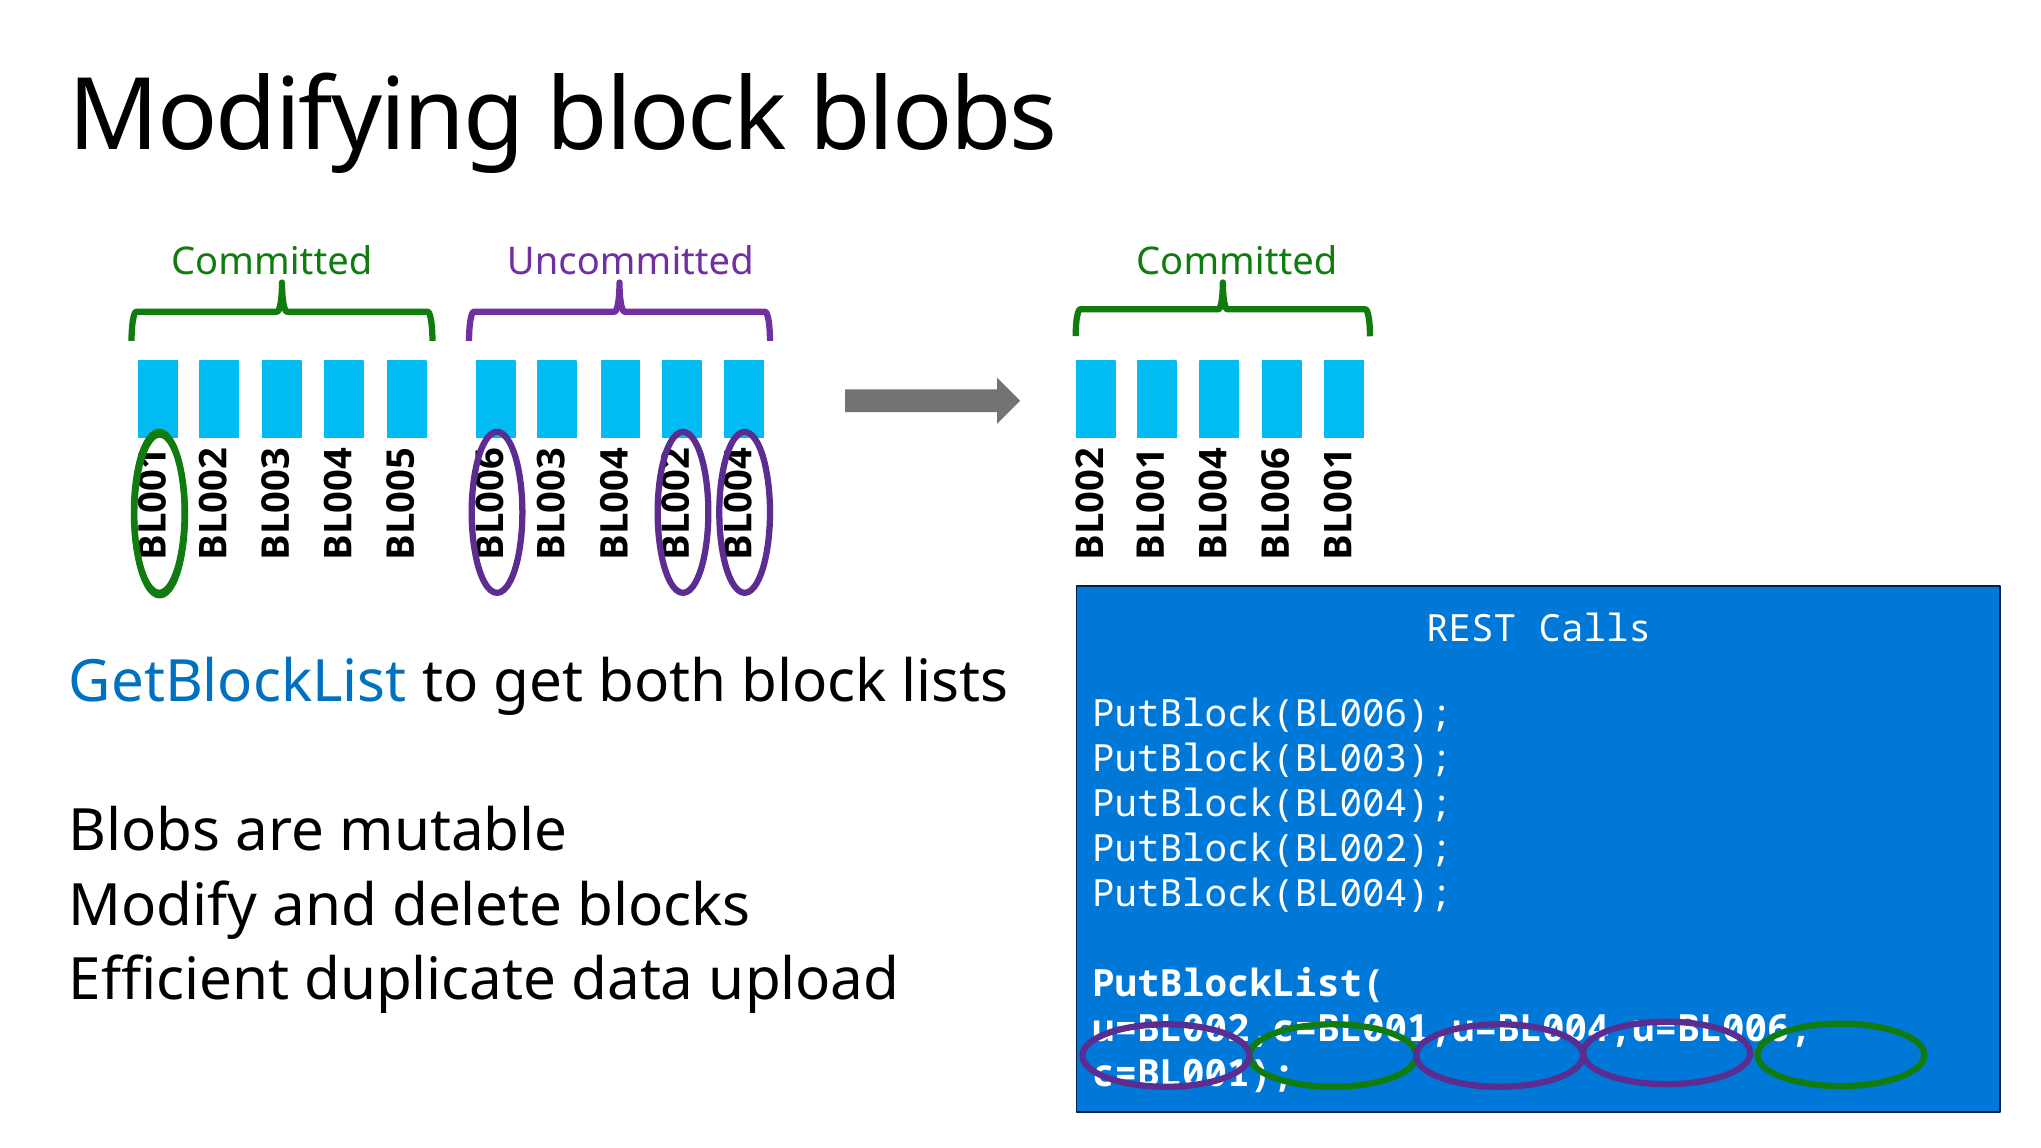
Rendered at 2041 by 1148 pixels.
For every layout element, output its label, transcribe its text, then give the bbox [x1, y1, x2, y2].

text_box [480, 576, 514, 594]
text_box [1243, 360, 1305, 576]
list GetBlockList to get both block lists Blobs are mutable Modify and delete blocks Efficient duplicate data upload [45, 636, 1076, 1042]
text_box Committed [171, 236, 373, 283]
text_box [142, 576, 177, 597]
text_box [1305, 360, 1383, 576]
text_box Committed [1136, 236, 1338, 283]
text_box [518, 360, 581, 576]
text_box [643, 360, 705, 576]
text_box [243, 360, 305, 576]
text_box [1057, 360, 1118, 576]
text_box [581, 360, 643, 576]
text_box REST Calls PutBlock(BL006); PutBlock(BL003); PutBlock(BL004); PutBlock(BL002); PutBlock(BL004); PutBlockList( u=BL002,c=BL001,u=BL004,u=BL006, c=BL001); [1076, 585, 2001, 1113]
text_box [1756, 1022, 1926, 1087]
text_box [1180, 360, 1243, 576]
title Modifying block blobs [45, 48, 1996, 199]
text_box [728, 576, 762, 594]
text_box [1249, 1023, 1416, 1088]
text_box [130, 283, 434, 341]
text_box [368, 360, 446, 576]
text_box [1118, 360, 1180, 576]
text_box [180, 360, 243, 576]
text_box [119, 360, 180, 576]
text_box [1081, 1023, 1251, 1088]
text_box [844, 377, 1021, 425]
text_box [666, 576, 700, 594]
text_box [1415, 1023, 1584, 1088]
text_box [1074, 283, 1371, 337]
text_box [1582, 1020, 1751, 1085]
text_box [705, 360, 783, 576]
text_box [305, 360, 368, 576]
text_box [457, 360, 518, 576]
text_box [468, 283, 771, 341]
text_box Uncommitted [506, 236, 754, 283]
